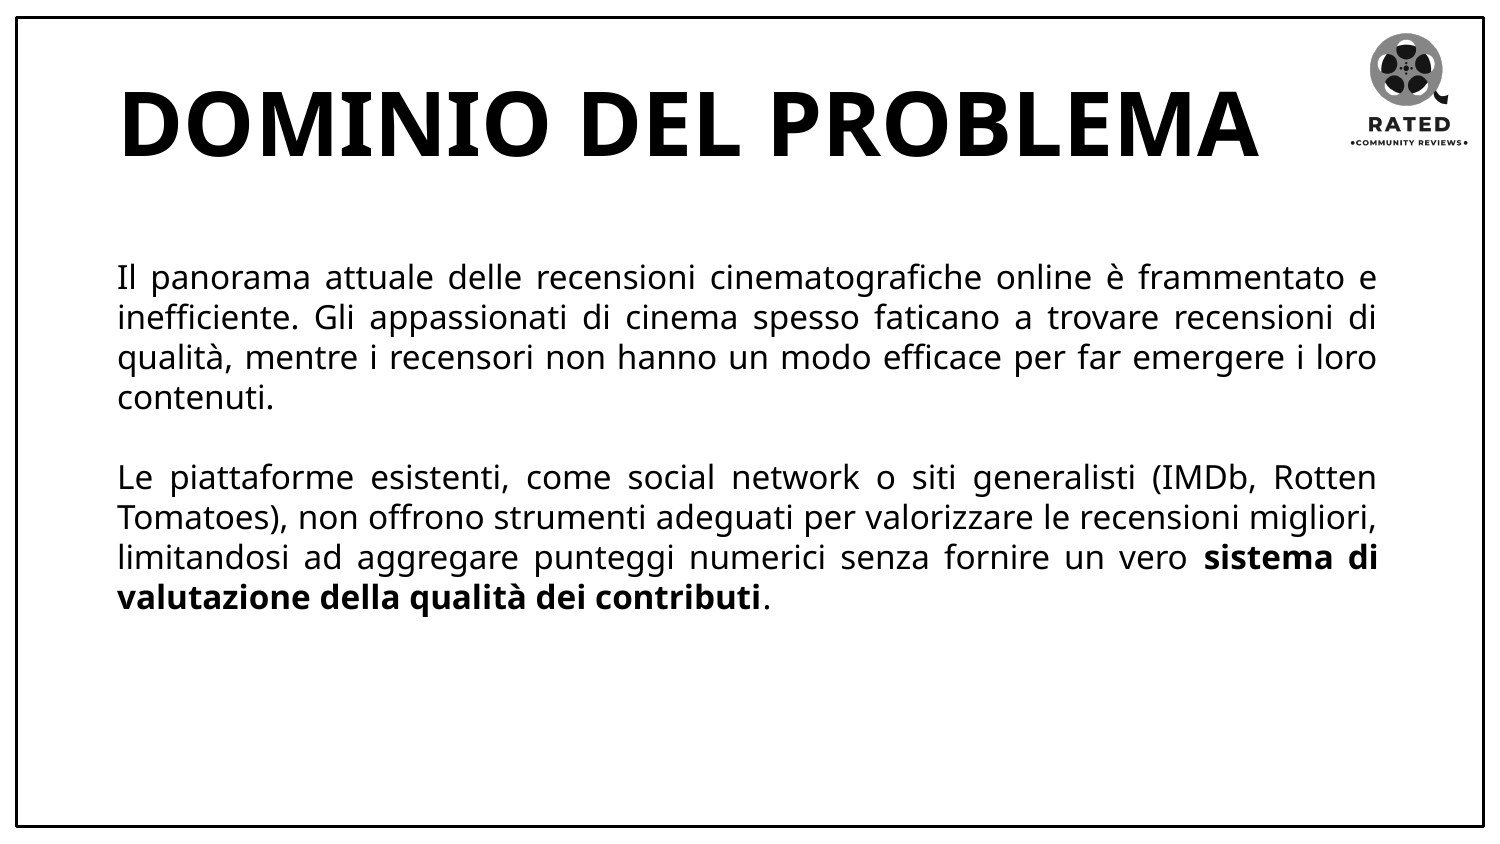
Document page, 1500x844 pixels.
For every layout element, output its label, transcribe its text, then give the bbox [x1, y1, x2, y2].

title DOMINIO DEL PROBLEMA [102, 51, 1300, 168]
subtitle Il panorama attuale delle recensioni cinematografiche online è frammentato e inefficiente. Gli appassionati di cinema spesso faticano a trovare recensioni di qualità, mentre i recensori non hanno un modo efficace per far emergere i loro contenuti. Le piattaforme esistenti, come social network o siti generalisti (IMDb, Rotten Tomatoes), non offrono strumenti adeguati per valorizzare le recensioni migliori, limitandosi ad aggregare punteggi numerici senza fornire un vero sistema di valutazione della qualità dei contributi. [101, 201, 1395, 802]
picture [1305, 0, 1500, 198]
